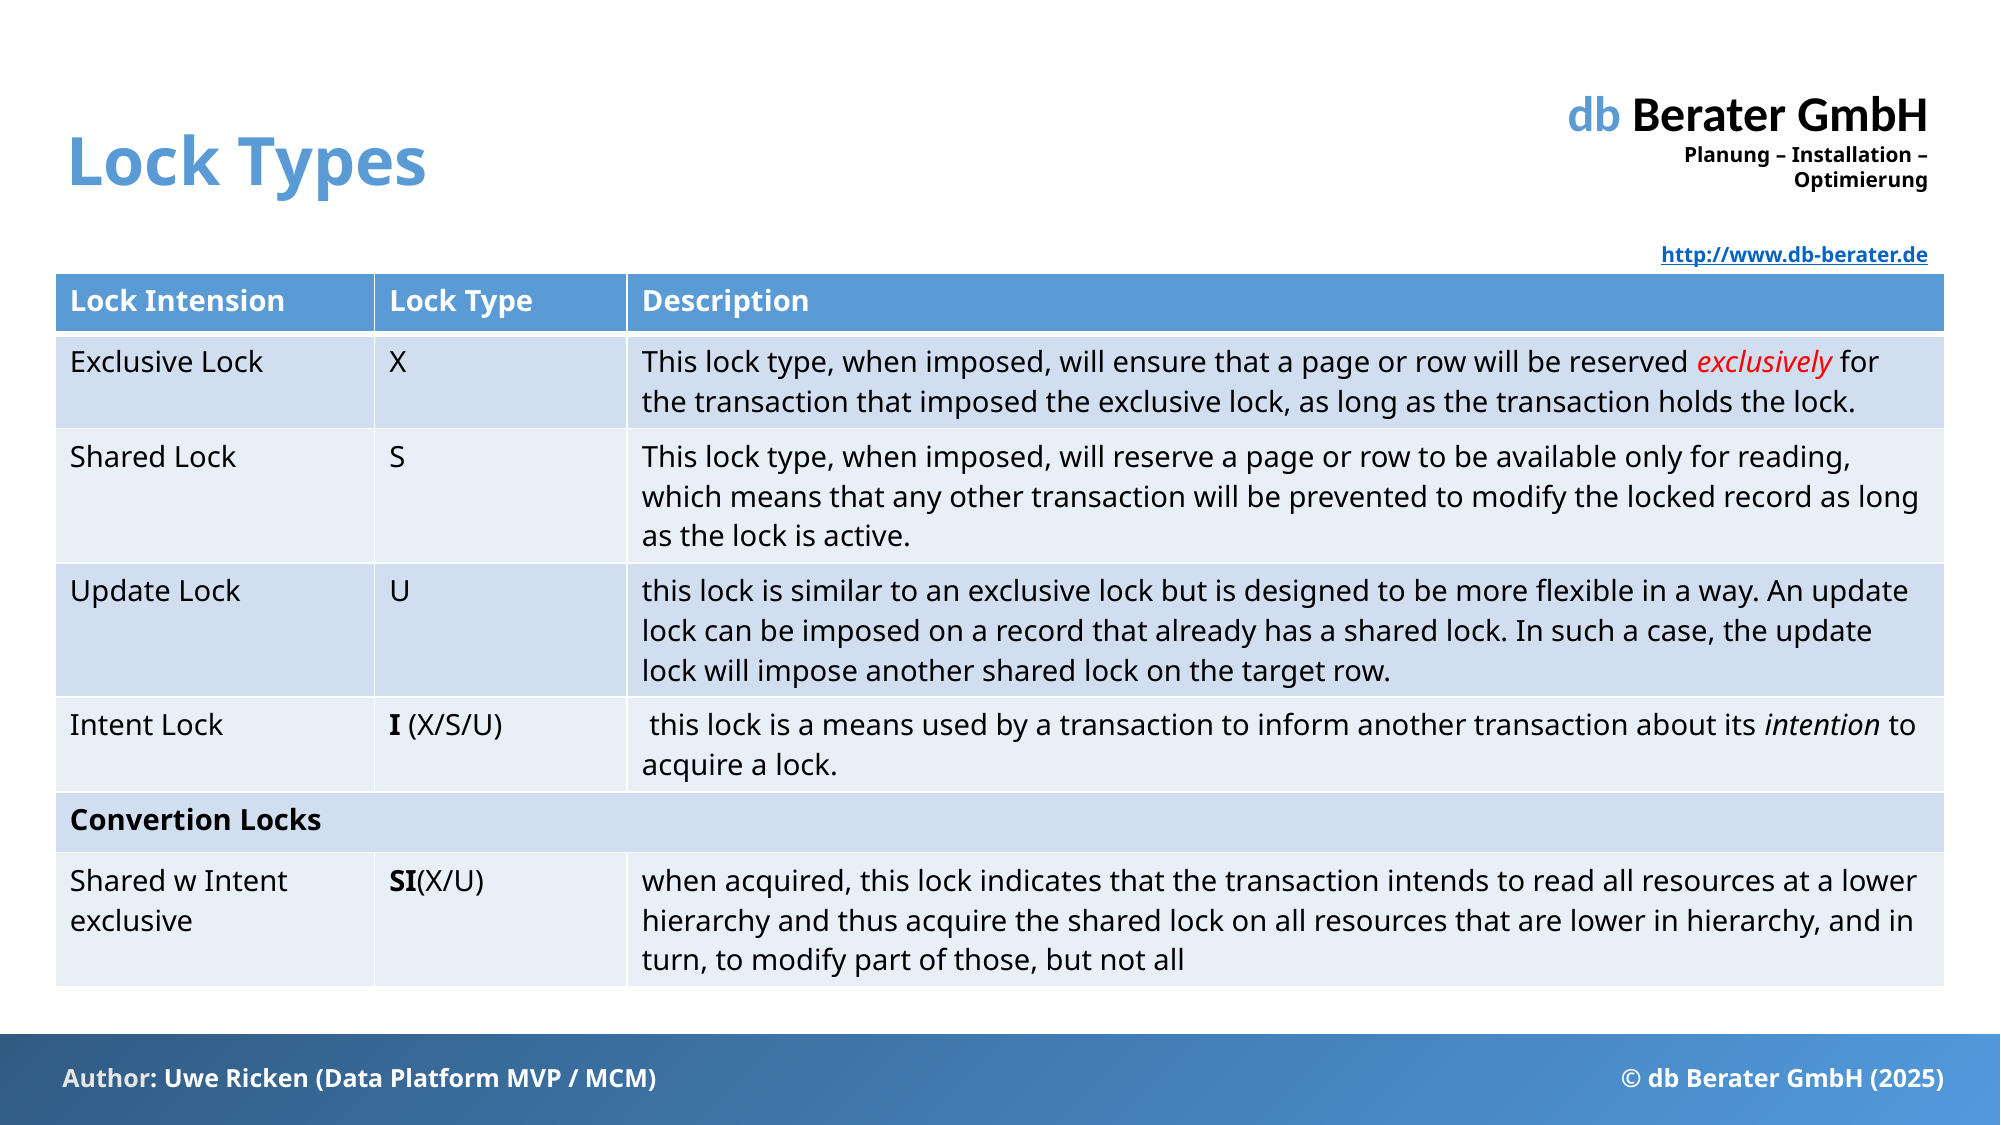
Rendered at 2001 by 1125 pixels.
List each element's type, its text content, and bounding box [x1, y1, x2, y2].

table_cell when acquired, this lock indicates that the transaction intends to read all resources at a lower hierarchy and thus acquire the shared lock on all resources that are lower in hierarchy, and in turn, to modify part of those, but not all [628, 853, 1944, 986]
table_cell Intent Lock [56, 698, 374, 791]
title Lock Types [54, 72, 1538, 256]
table_header Lock Type [375, 274, 626, 331]
table_cell Shared w Intent exclusive [56, 853, 374, 986]
table_cell I (X/S/U) [375, 698, 626, 791]
table_cell this lock is similar to an exclusive lock but is designed to be more flexible in a way. An update lock can be imposed on a record that already has a shared lock. In such a case, the update lock will impose another shared lock on the target row. [628, 564, 1944, 696]
table_header Description [628, 274, 1944, 331]
table_cell S [375, 429, 626, 562]
table_cell U [375, 564, 626, 696]
table_cell Shared Lock [56, 429, 374, 562]
table_cell This lock type, when imposed, will reserve a page or row to be available only for reading, which means that any other transaction will be prevented to modify the locked record as long as the lock is active. [628, 429, 1944, 562]
table_cell Exclusive Lock [56, 337, 374, 428]
table_cell X [375, 337, 626, 428]
table_cell Update Lock [56, 564, 374, 696]
table_cell This lock type, when imposed, will ensure that a page or row will be reserved exclusively for the transaction that imposed the exclusive lock, as long as the transaction holds the lock. [628, 337, 1944, 428]
table_cell SI(X/U) [375, 853, 626, 986]
table_header Lock Intension [56, 274, 374, 331]
table_cell this lock is a means used by a transaction to inform another transaction about its intention to acquire a lock. [628, 698, 1944, 791]
table_cell Convertion Locks [56, 793, 1944, 852]
